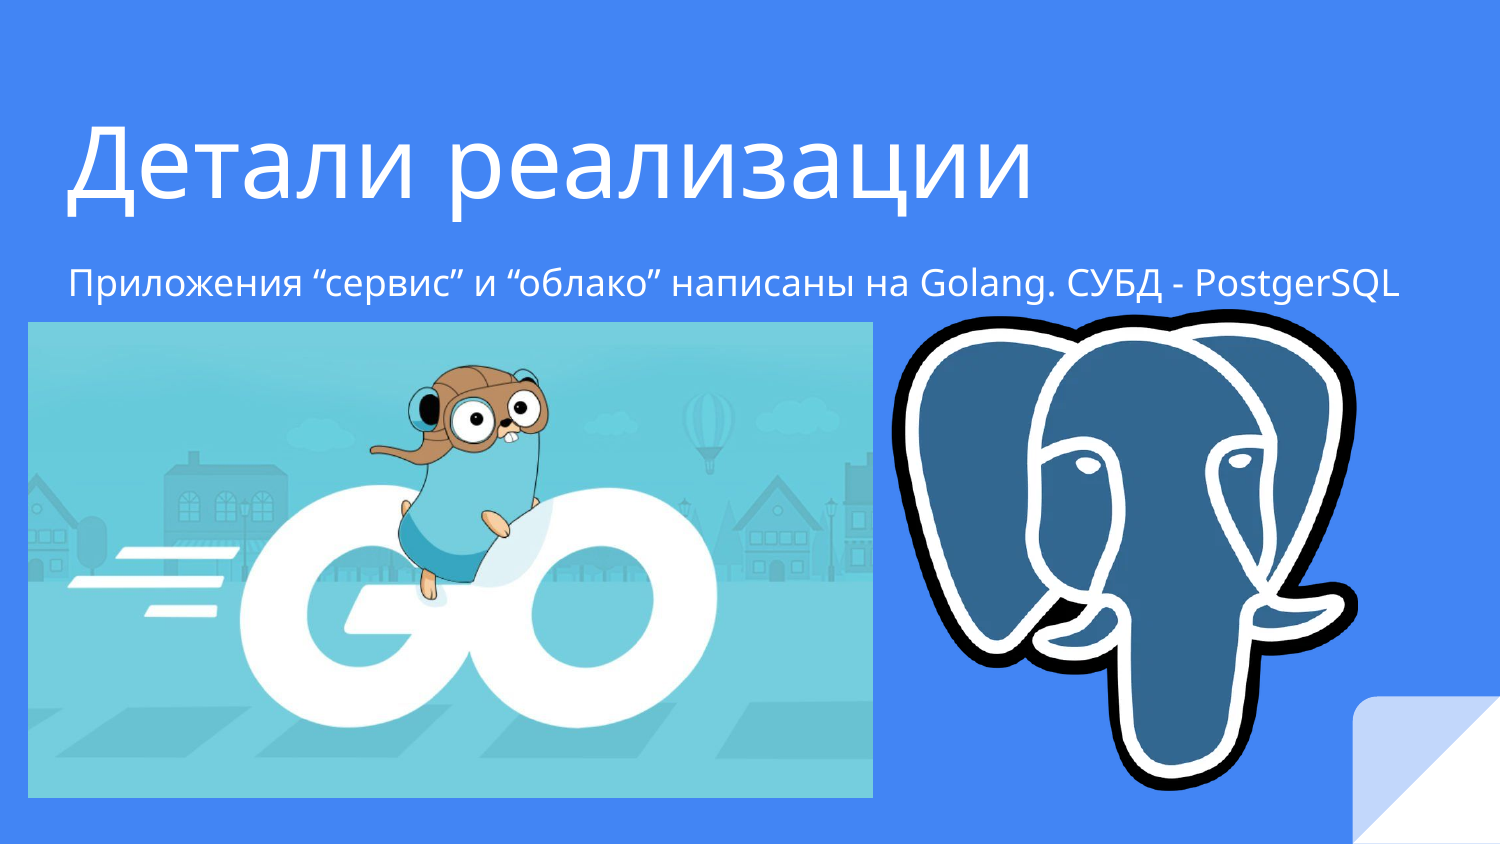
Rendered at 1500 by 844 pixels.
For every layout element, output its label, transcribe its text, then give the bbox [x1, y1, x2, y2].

picture [28, 322, 873, 798]
title Детали реализации [52, 80, 1402, 234]
subtitle Приложения “сервис” и “облако” написаны на Golang. СУБД - PostgerSQL [52, 244, 1486, 627]
picture [891, 309, 1358, 792]
